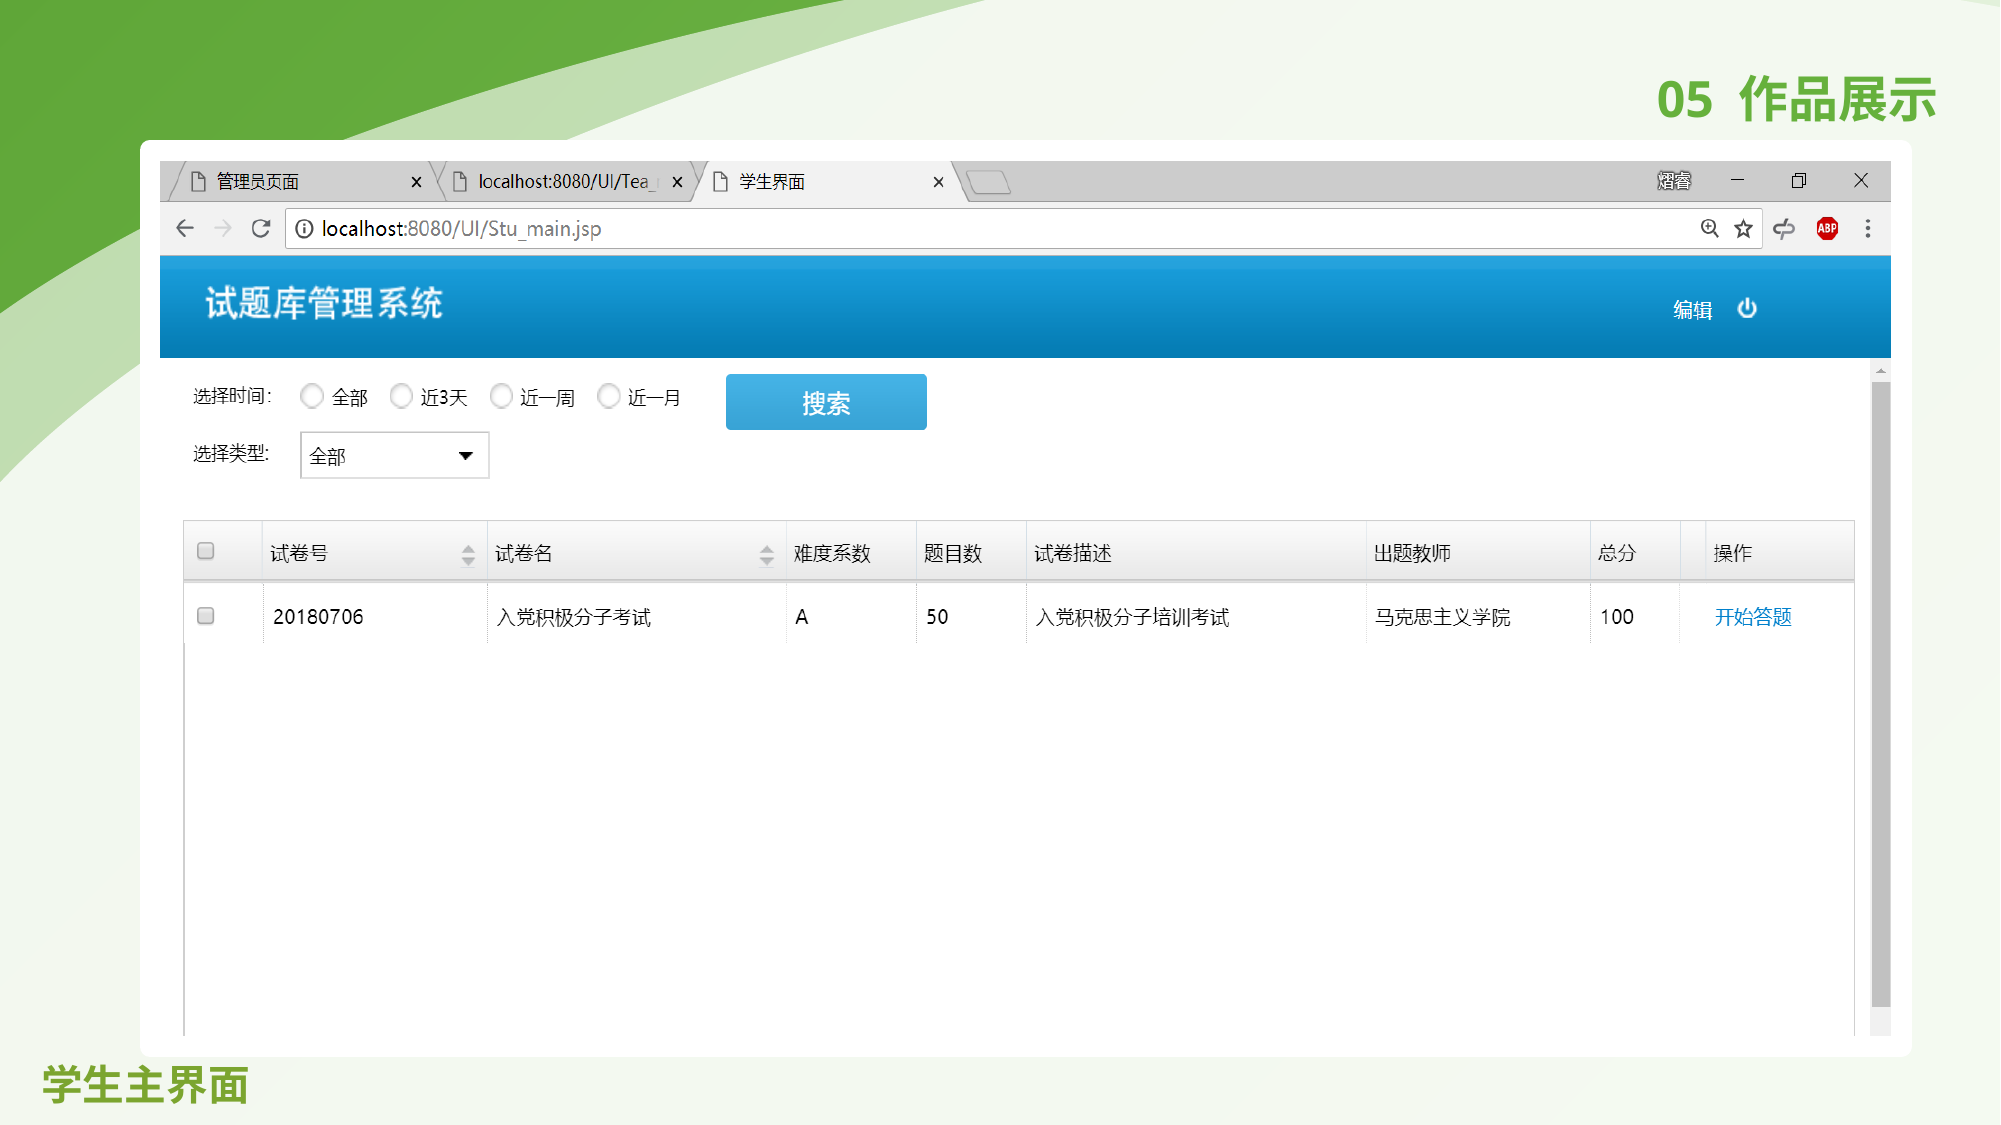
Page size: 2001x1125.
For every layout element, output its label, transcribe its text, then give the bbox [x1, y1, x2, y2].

text_box 学生主界面 [26, 1036, 265, 1116]
picture [160, 359, 1891, 1036]
list 05 作品展示 [1083, 41, 1955, 162]
picture [160, 160, 1891, 319]
